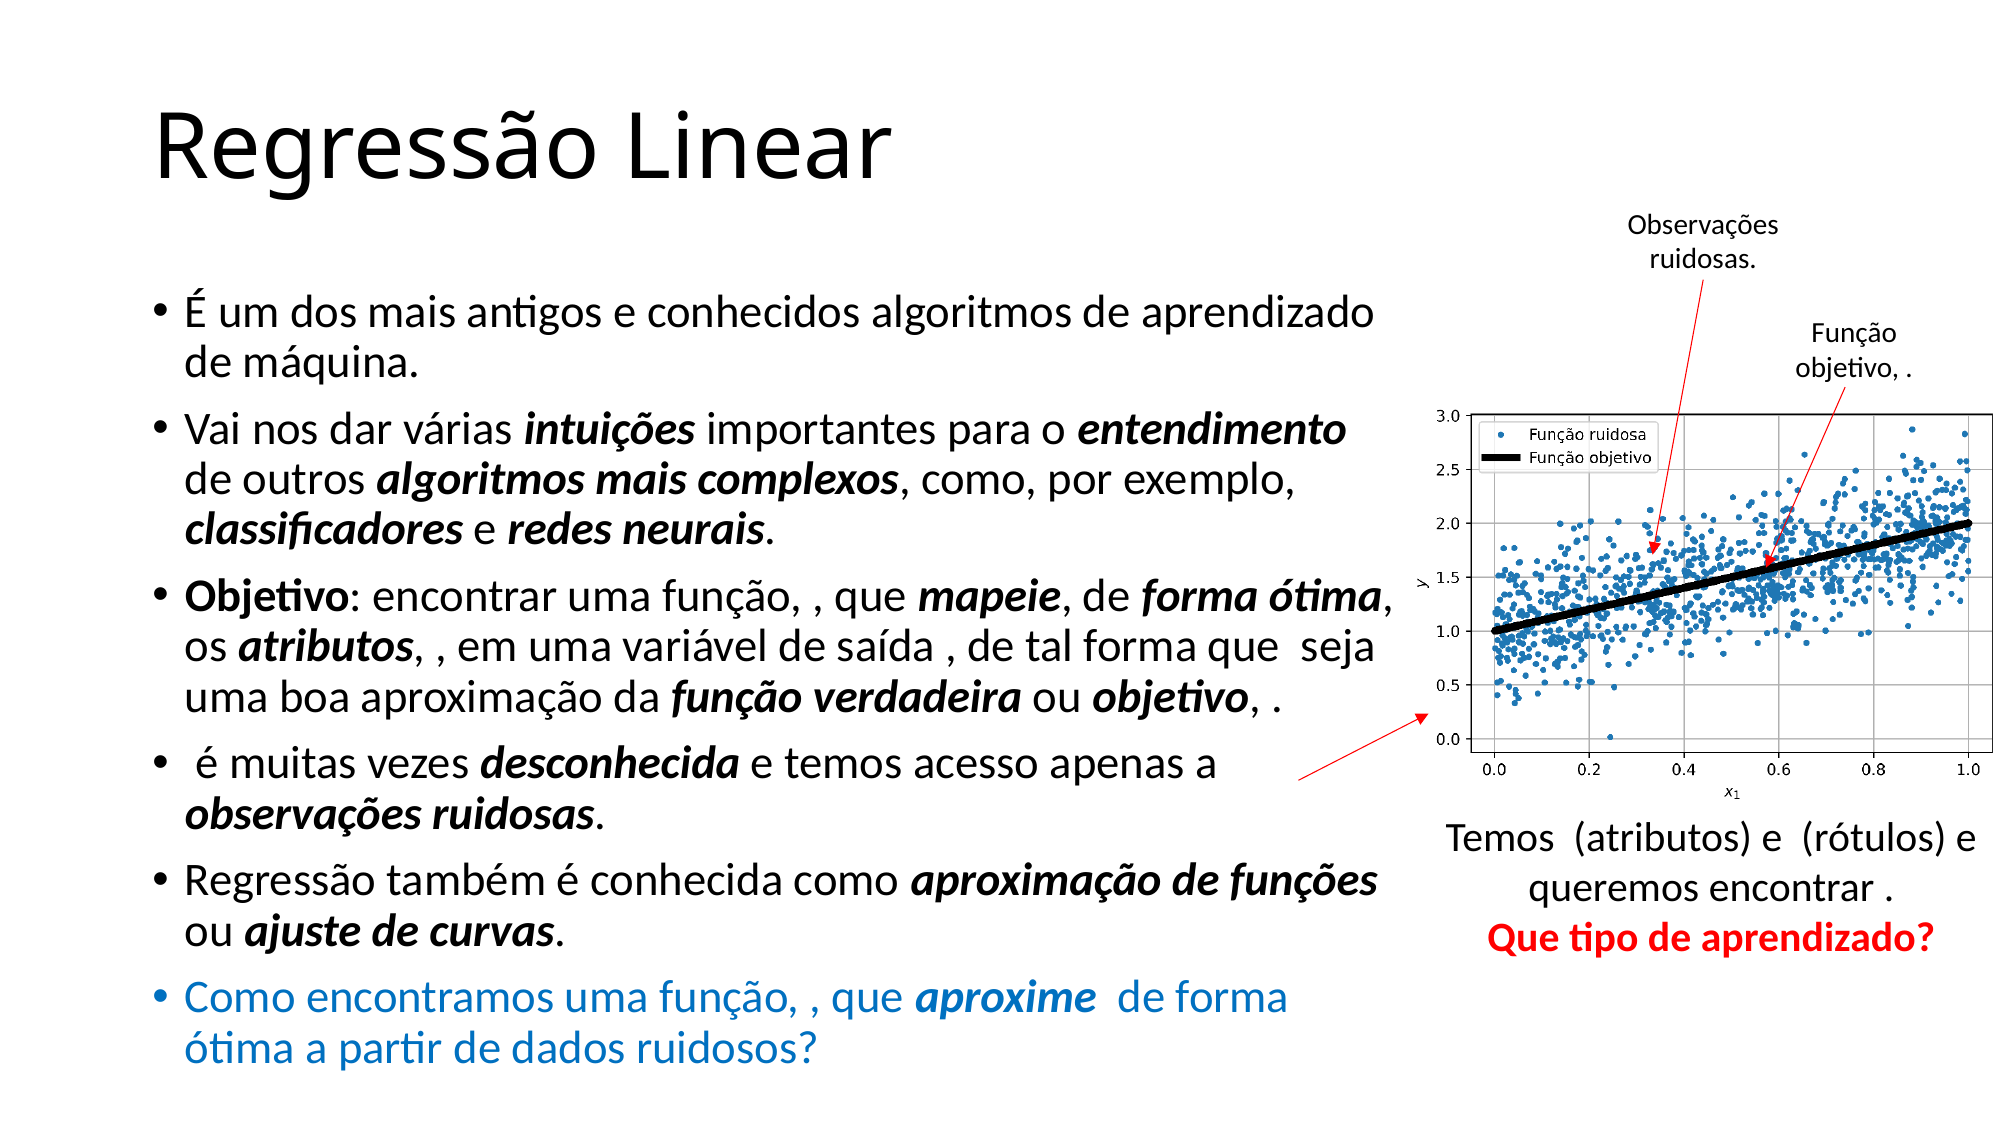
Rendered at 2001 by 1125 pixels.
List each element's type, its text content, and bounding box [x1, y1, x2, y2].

title Regressão Linear [137, 59, 1863, 238]
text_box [1765, 387, 1846, 568]
picture [1411, 400, 1995, 802]
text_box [1298, 713, 1429, 781]
text_box Observações ruidosas. [1610, 197, 1797, 283]
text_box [1652, 279, 1704, 555]
